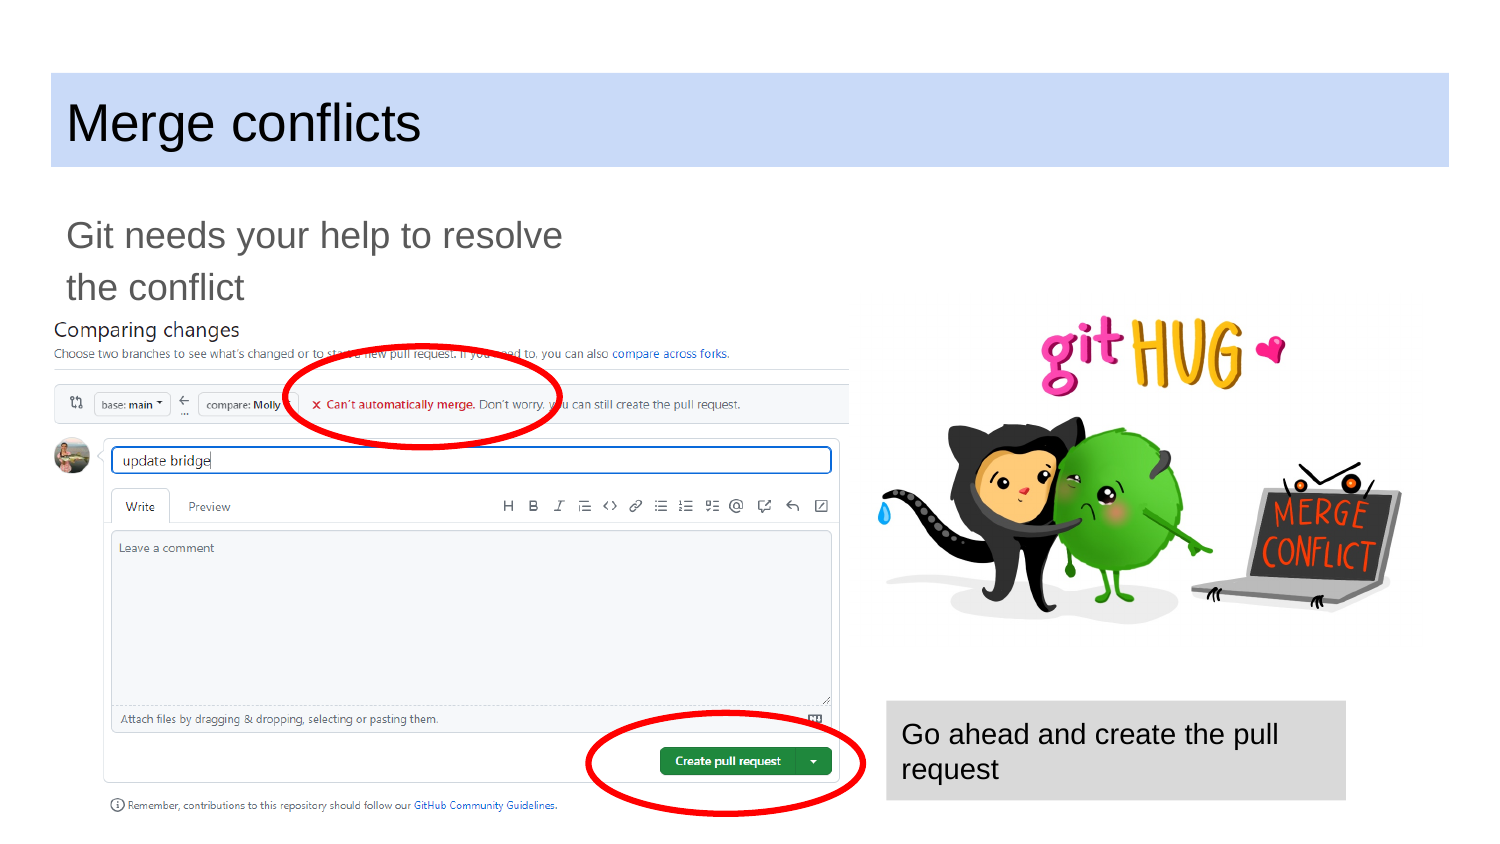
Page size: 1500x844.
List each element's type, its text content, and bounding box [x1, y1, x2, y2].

text_box [854, 745, 864, 782]
title Merge conflicts [51, 72, 1449, 167]
list Git needs your help to resolve the conflict [51, 189, 625, 307]
picture [40, 292, 1424, 829]
text_box Go ahead and create the pull request [886, 700, 1346, 801]
